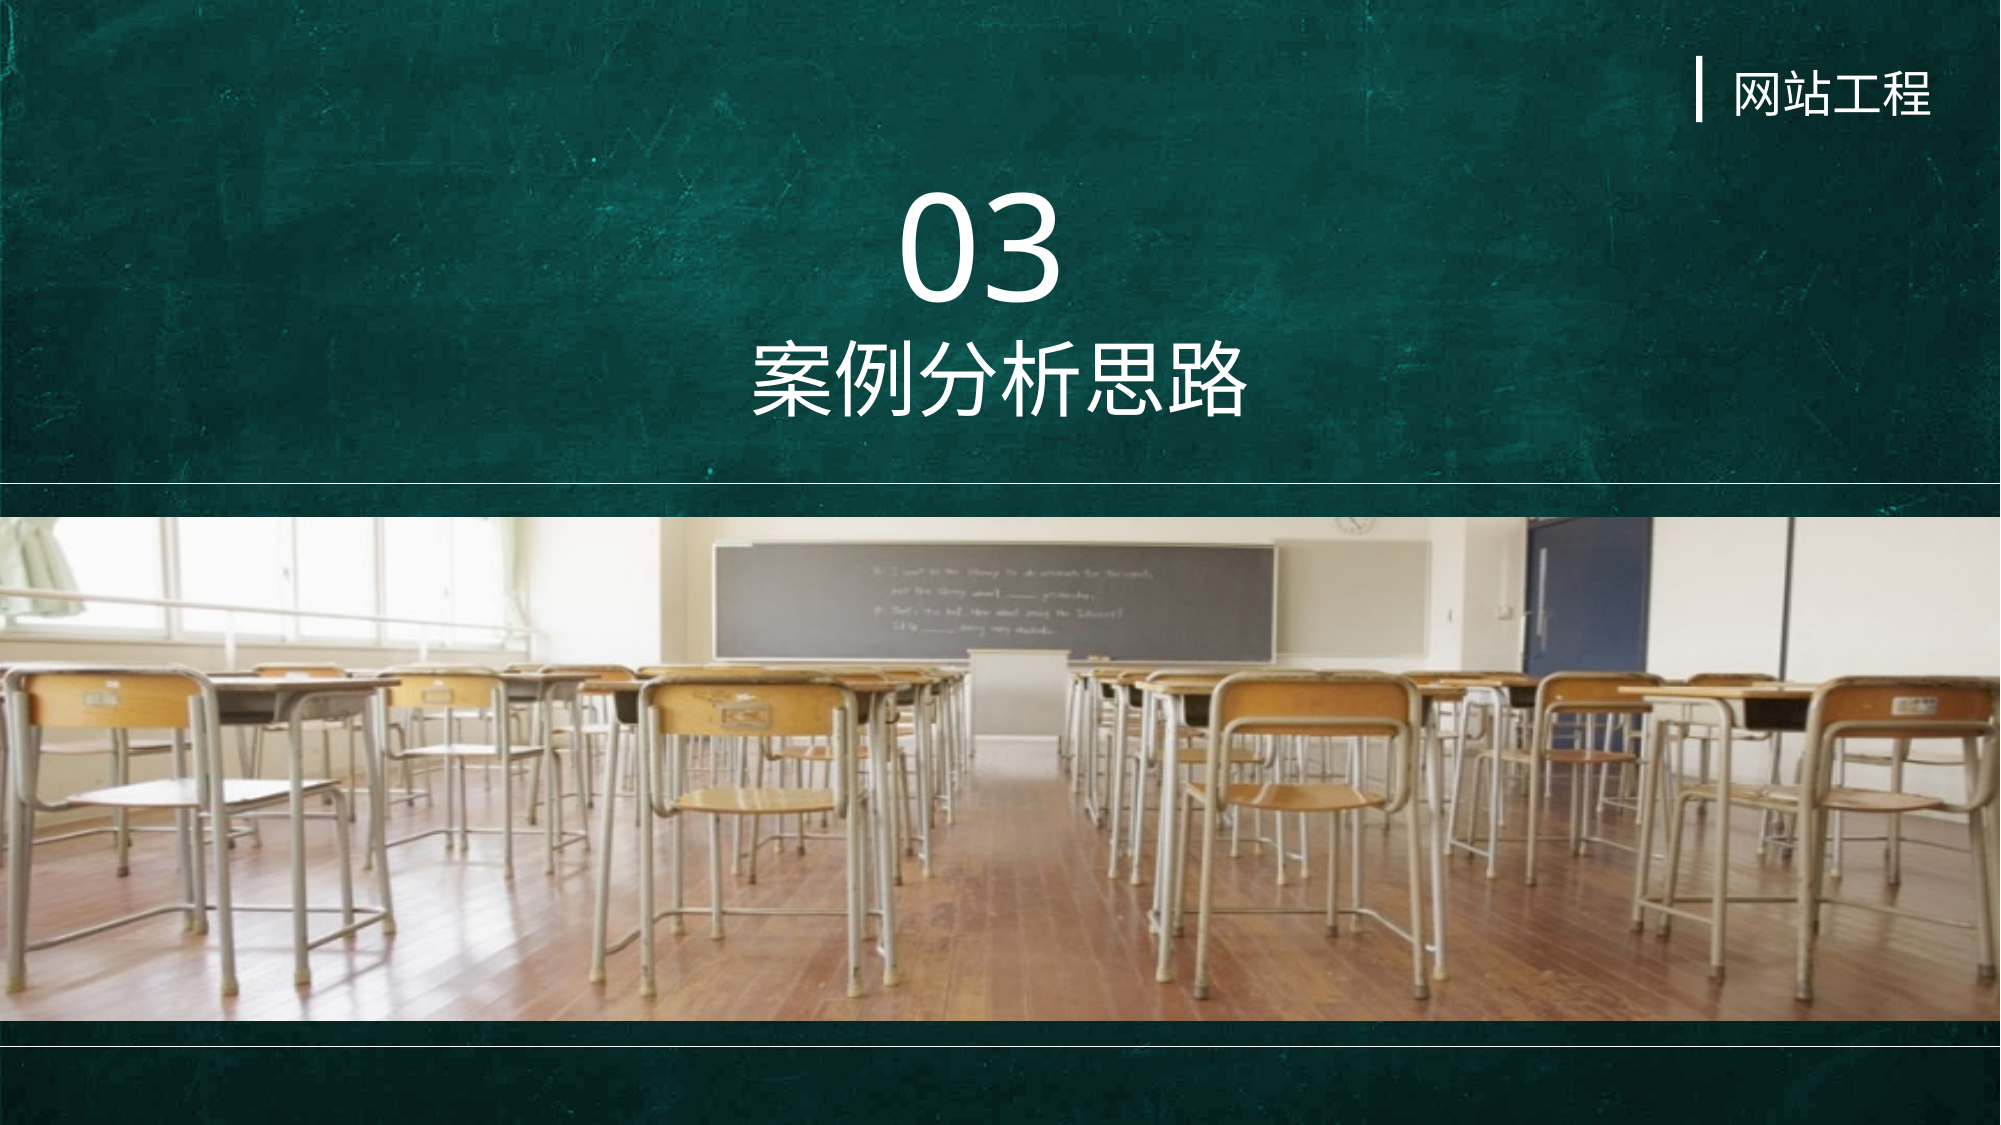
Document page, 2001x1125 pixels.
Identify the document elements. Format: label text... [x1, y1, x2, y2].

text_box 案例分析思路 [650, 320, 1350, 435]
picture [0, 484, 2000, 1046]
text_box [1699, 55, 1949, 131]
picture [0, 1047, 2000, 1125]
text_box 03 [830, 144, 1132, 339]
picture [0, 0, 2000, 483]
